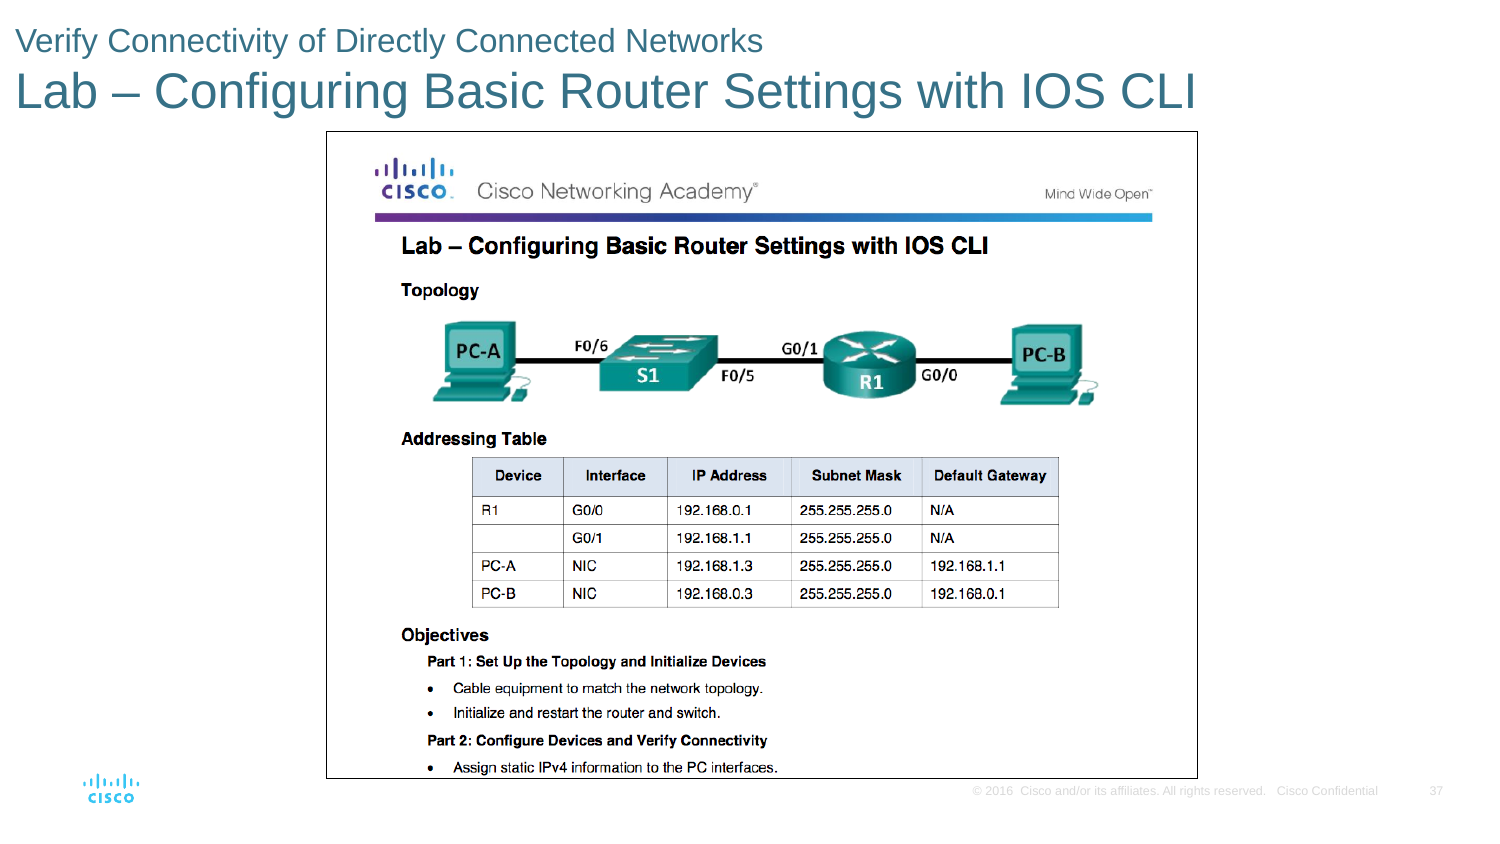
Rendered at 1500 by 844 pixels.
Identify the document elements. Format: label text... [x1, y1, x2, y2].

title Verify Connectivity of Directly Connected Networks Lab – Configuring Basic Router Settings with IOS CLI [0, 6, 1408, 131]
picture [325, 130, 1199, 780]
